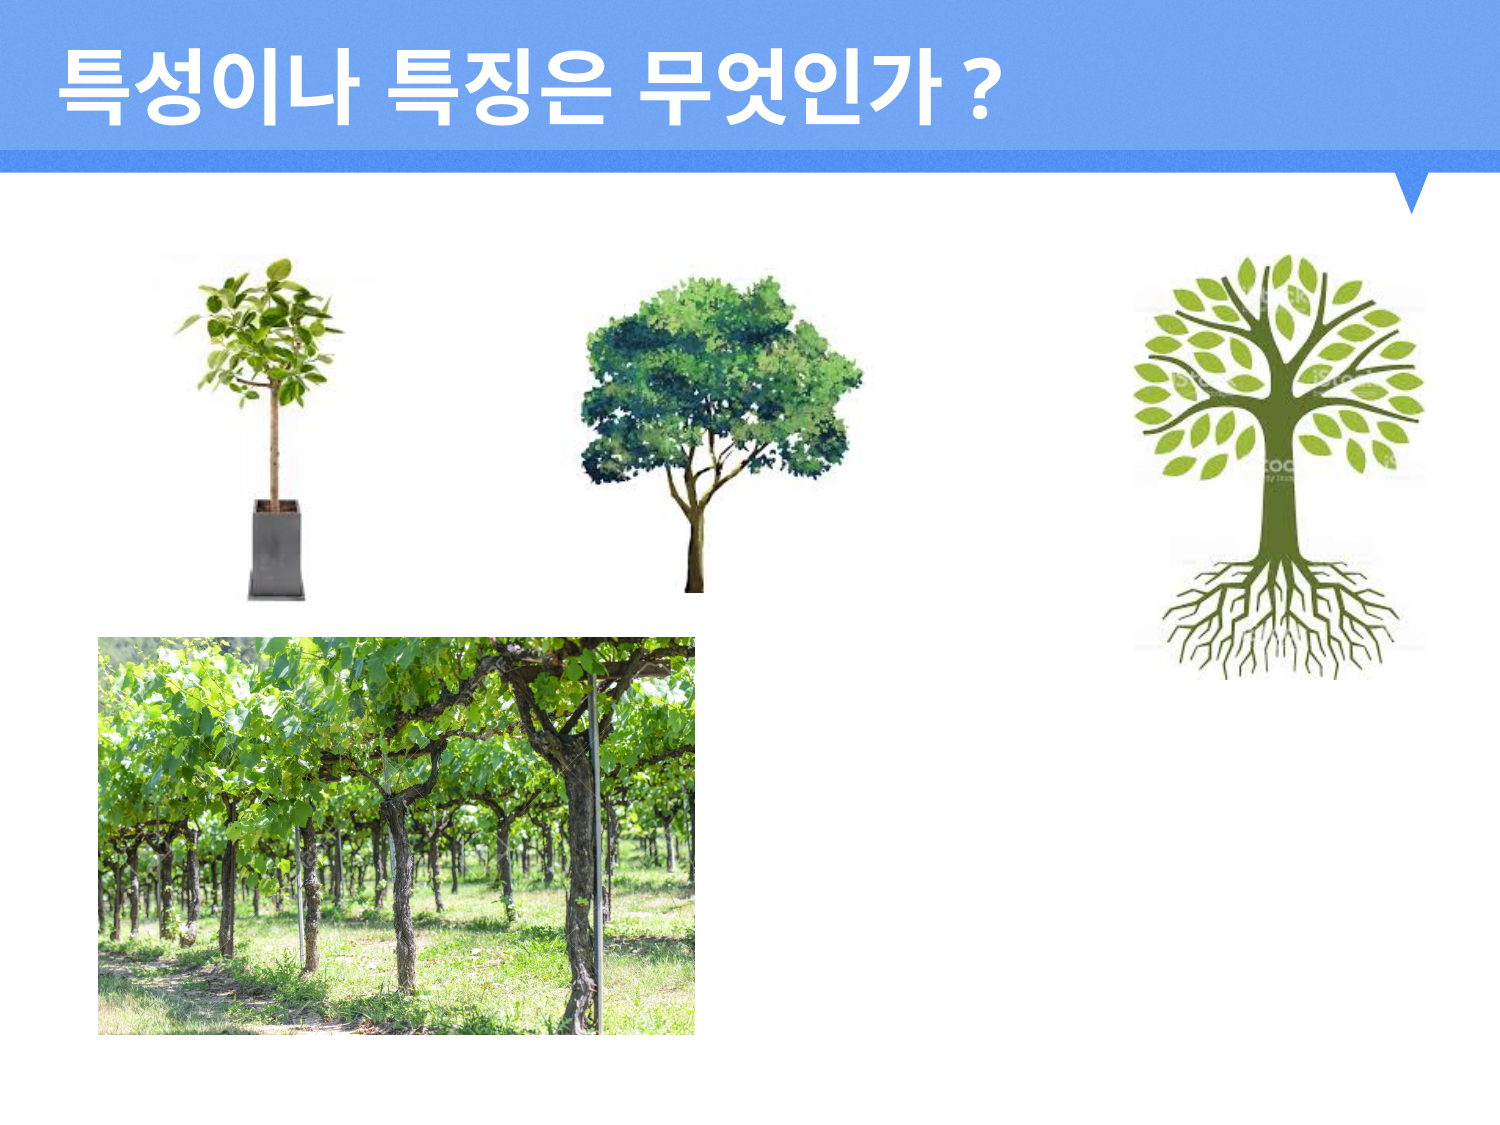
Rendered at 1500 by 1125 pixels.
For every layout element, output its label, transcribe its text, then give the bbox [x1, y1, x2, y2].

picture [536, 240, 889, 593]
text_box 특성이나 특징은 무엇인가? [41, 47, 1459, 119]
picture [98, 254, 451, 607]
picture [98, 637, 695, 1036]
picture [1133, 254, 1425, 680]
picture [0, 150, 1500, 213]
text_box (심화) 일상생활과 컴퓨팅 분야의 추상화 기법 [0, 0, 1500, 150]
